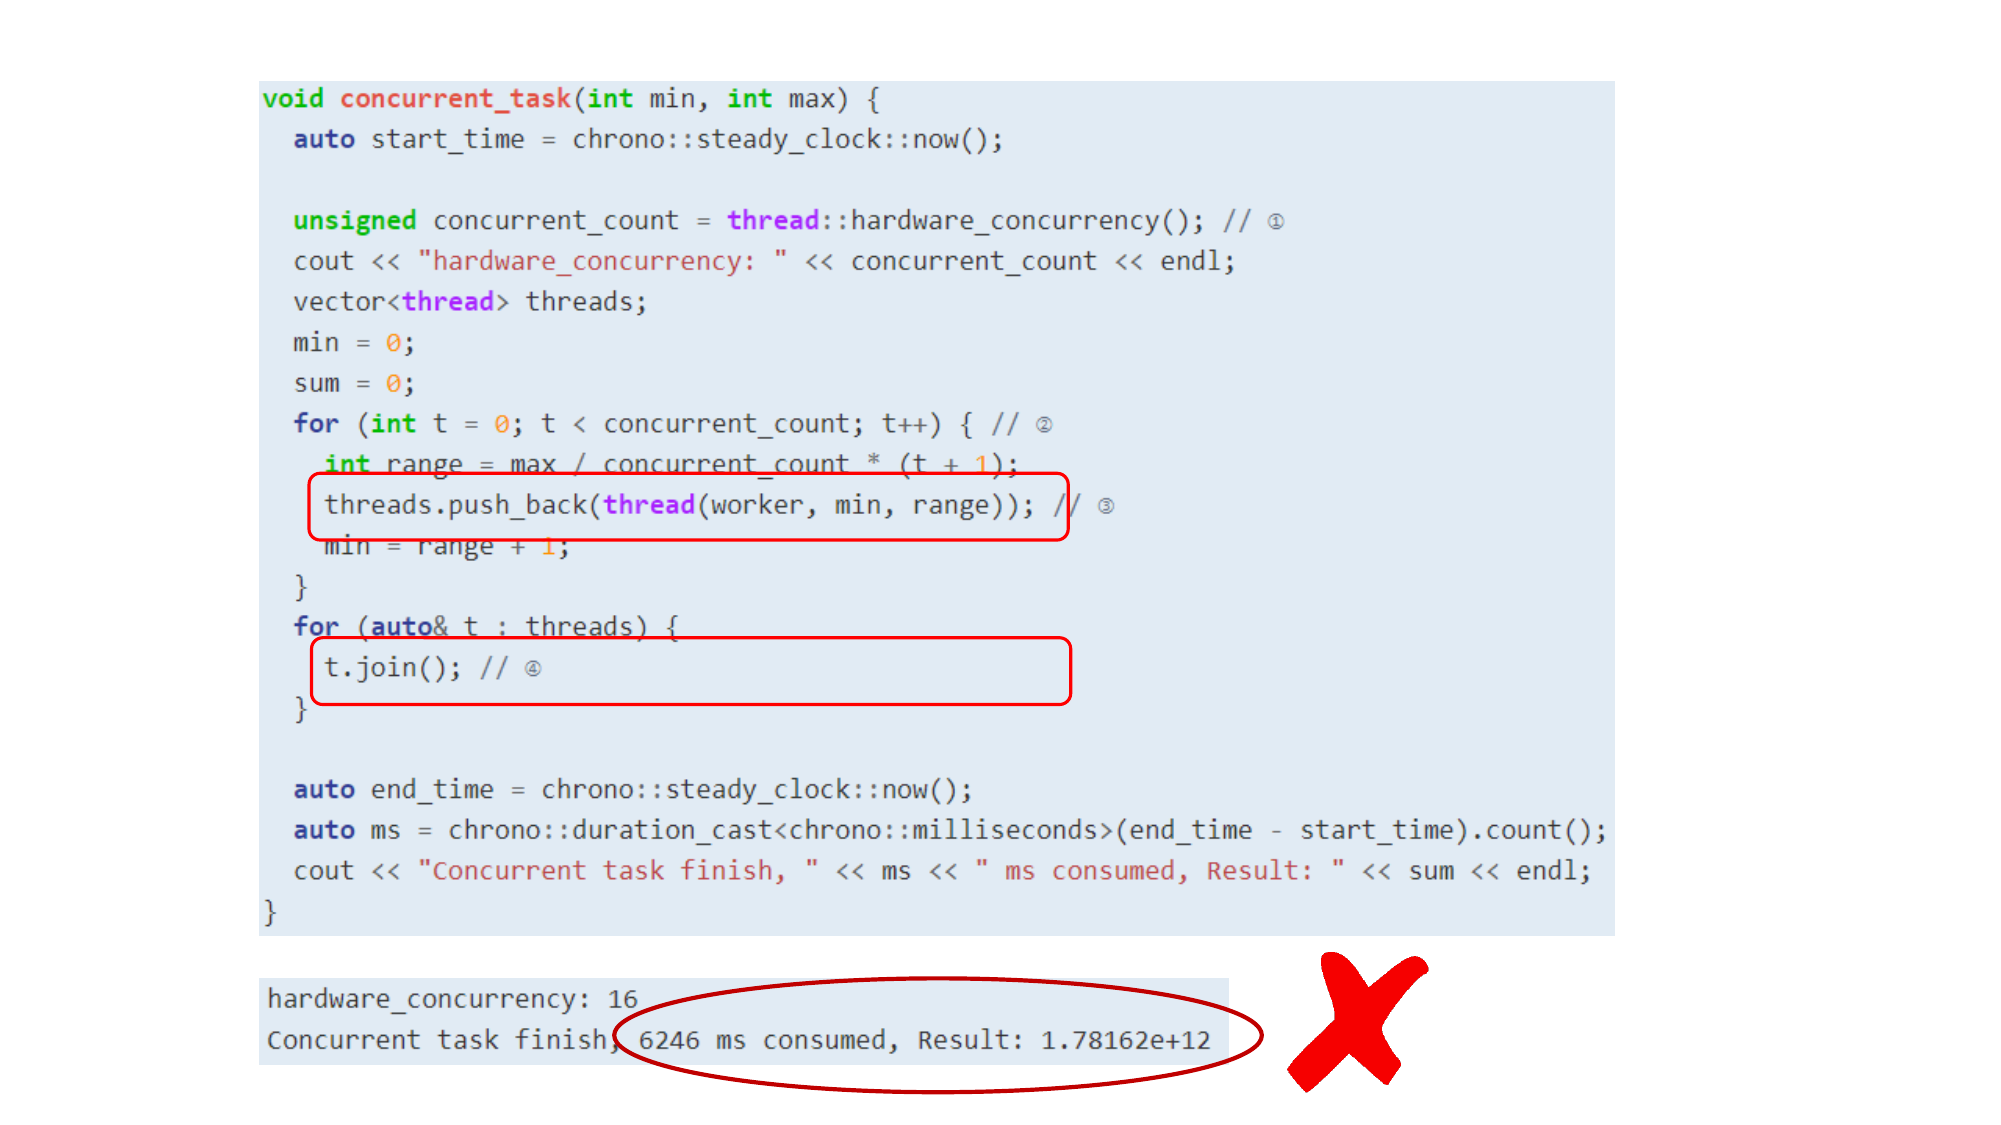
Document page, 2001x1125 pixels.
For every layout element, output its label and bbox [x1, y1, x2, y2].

picture [259, 81, 1615, 936]
text_box [1229, 1009, 1263, 1062]
text_box [658, 1065, 1218, 1094]
picture [259, 978, 1229, 1065]
list [1286, 950, 1429, 1093]
